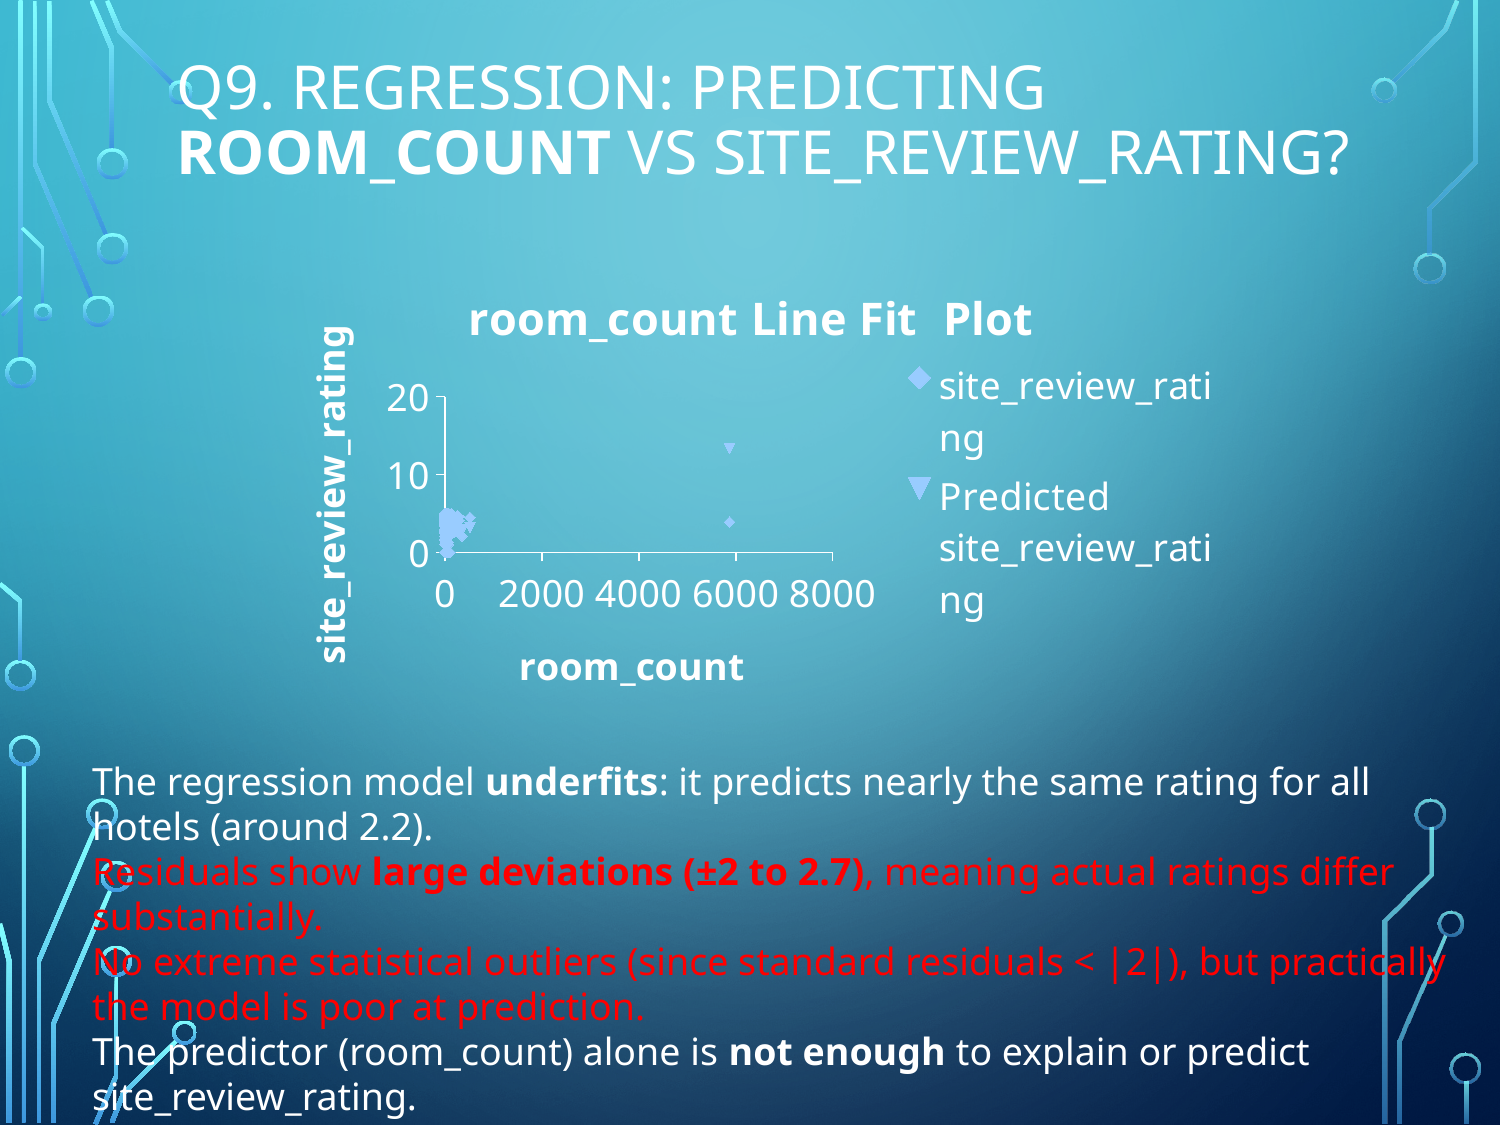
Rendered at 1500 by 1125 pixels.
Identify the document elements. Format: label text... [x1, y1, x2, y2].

title Q9. Regression: Predicting room_count VS site_review_rating? [161, 37, 1381, 280]
text_box The regression model underfits: it predicts nearly the same rating for all hotels (around 2.2). Residuals show large deviations (±2 to 2.7), meaning actual ratings differ substantially. No extreme statistical outliers (since standard residuals < |2|), but practically the model is poor at prediction. The predictor (room_count) alone is not enough to explain or predict site_review_rating. [77, 750, 1465, 1125]
chart [266, 255, 1238, 728]
